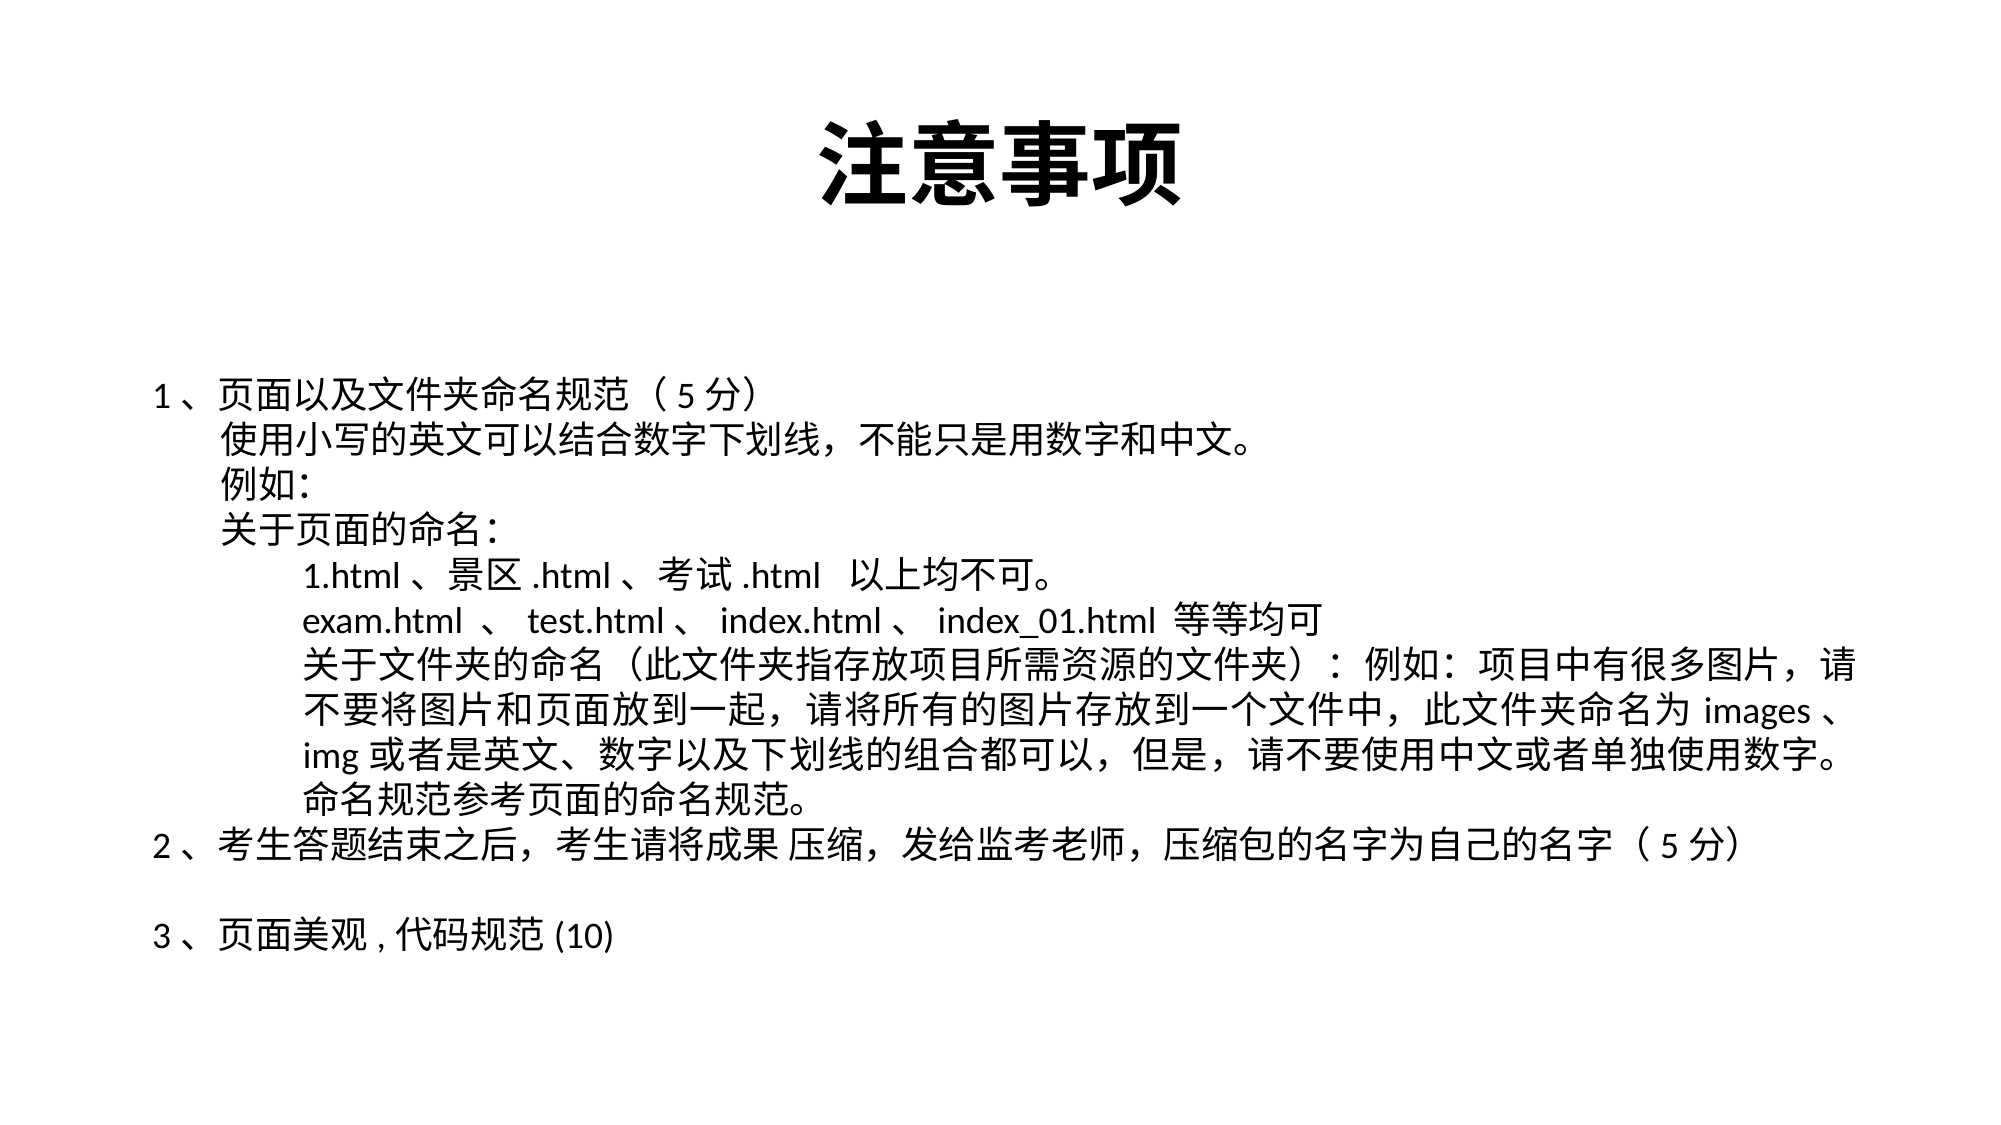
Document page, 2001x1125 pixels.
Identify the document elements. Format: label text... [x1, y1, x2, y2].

title 注意事项 [137, 59, 1863, 278]
text_box 1、页面以及文件夹命名规范（5分） 使用小写的英文可以结合数字下划线，不能只是用数字和中文。 例如： 关于页面的命名： 1.html、景区.html、考试.html 以上均不可。 exam.html 、test.html、index.html、index_01.html 等等均可 关于文件夹的命名（此文件夹指存放项目所需资源的文件夹）：例如：项目中有很多图片，请 不要将图片和页面放到一起，请将所有的图片存放到一个文件中，此文件夹命名为images、 img或者是英文、数字以及下划线的组合都可以，但是，请不要使用中文或者单独使用数字。 命名规范参考页面的命名规范。 2、考生答题结束之后，考生请将成果 压缩，发给监考老师，压缩包的名字为自己的名字（5分） 3、页面美观,代码规范(10) [137, 363, 1874, 964]
